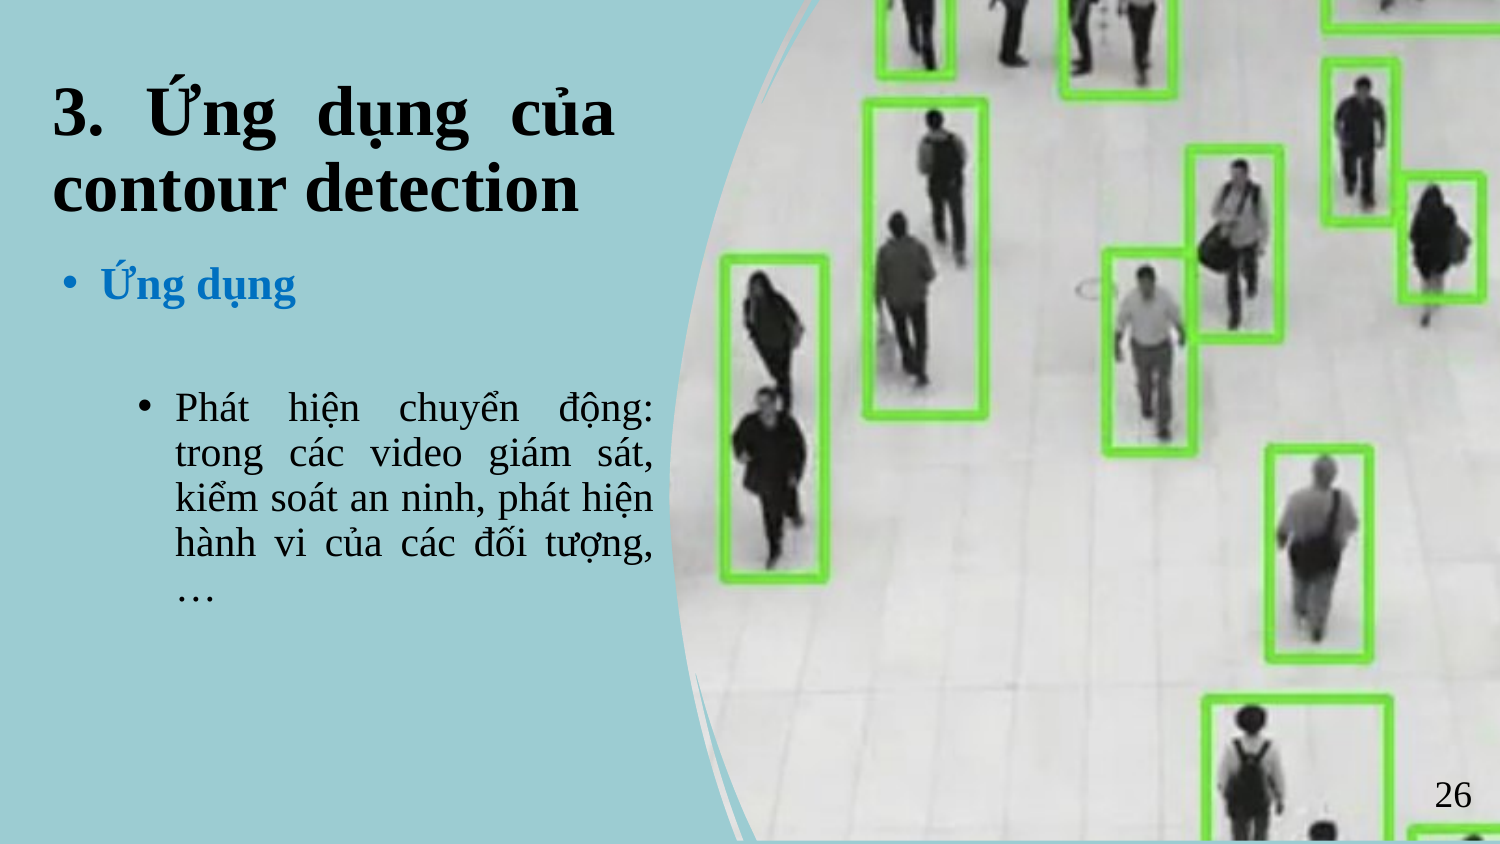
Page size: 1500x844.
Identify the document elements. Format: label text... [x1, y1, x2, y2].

text_box 3. Ứng dụng của contour detection [37, 46, 632, 235]
text_box Ứng dụng Phát hiện chuyển động: trong các video giám sát, kiểm soát an ninh, phát hiện hành vi của các đối tượng,… [47, 252, 664, 647]
picture [669, 0, 1500, 841]
